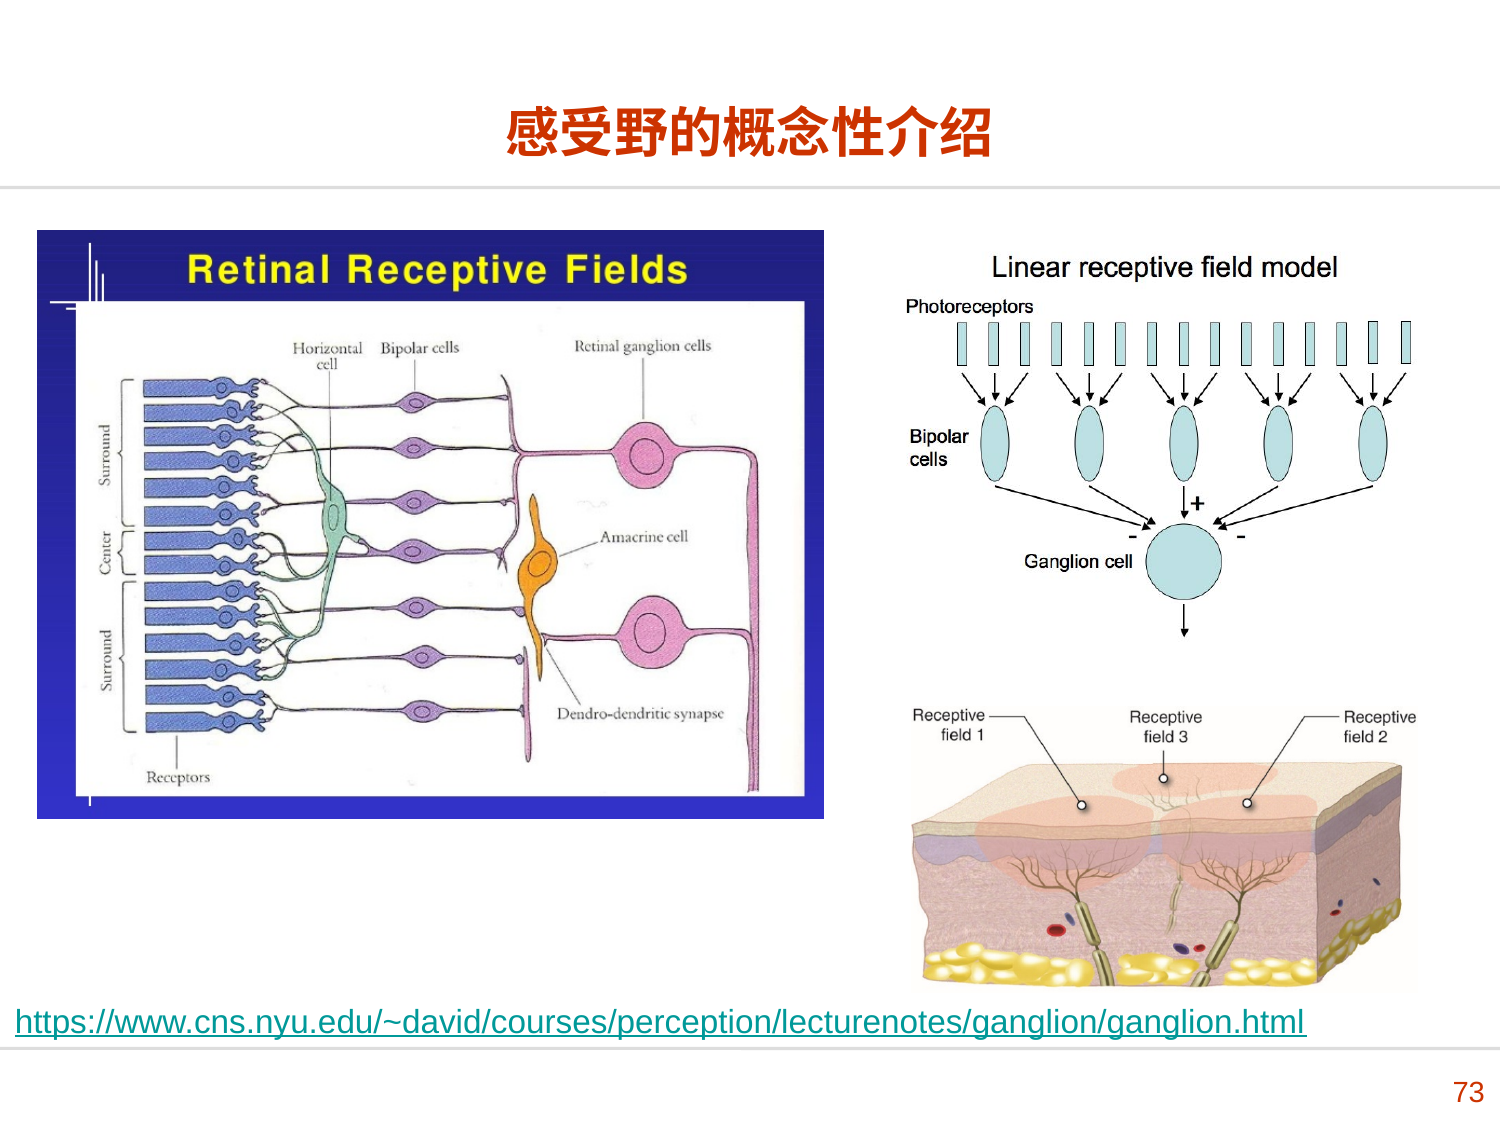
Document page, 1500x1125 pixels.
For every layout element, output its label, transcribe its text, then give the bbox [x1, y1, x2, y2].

title 感受野的概念性介绍 [75, 91, 1425, 182]
picture [37, 229, 824, 820]
slide_number 73 [1149, 1065, 1500, 1104]
picture [911, 706, 1418, 994]
text_box https://www.cns.nyu.edu/~david/courses/perception/lecturenotes/ganglion/ganglion.html [0, 992, 1500, 1048]
picture [881, 226, 1448, 652]
